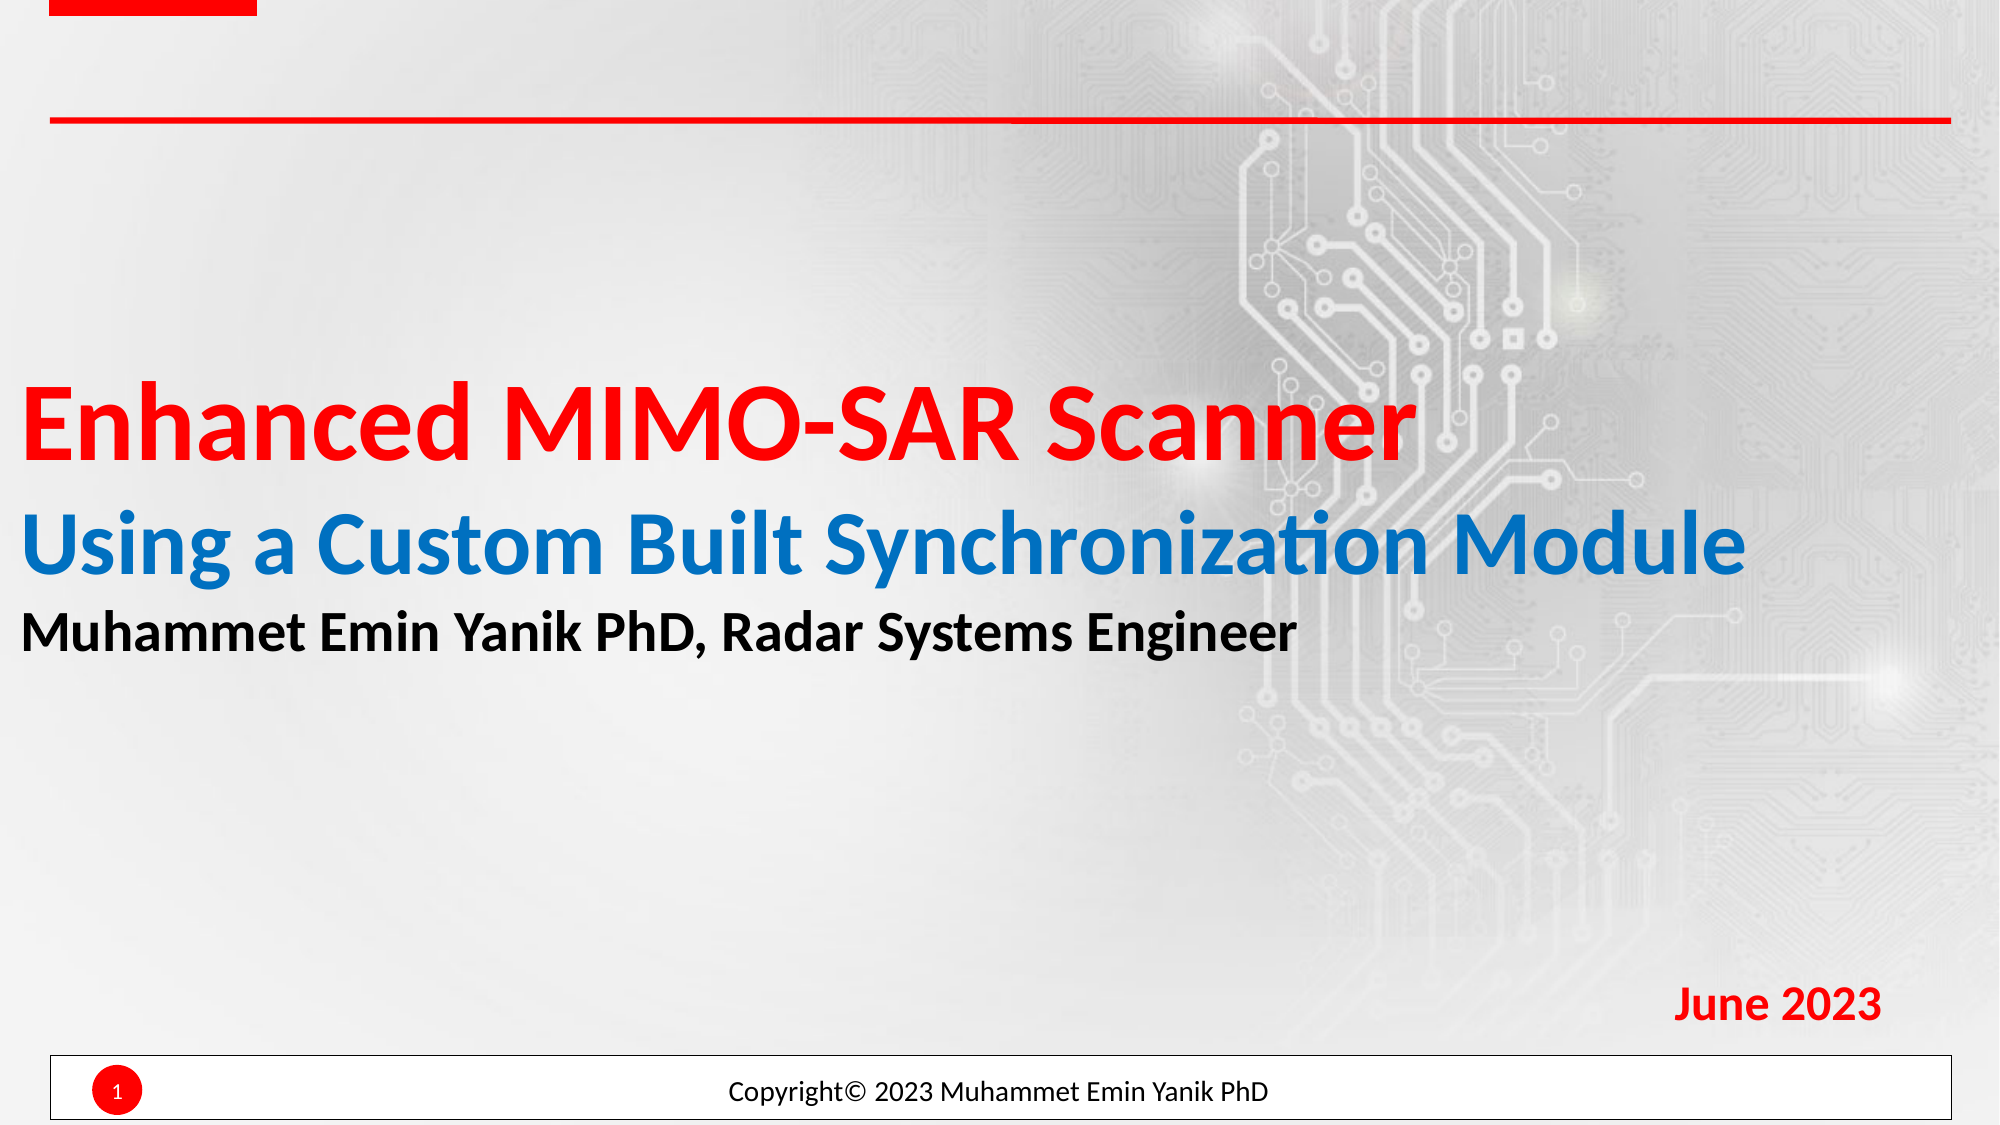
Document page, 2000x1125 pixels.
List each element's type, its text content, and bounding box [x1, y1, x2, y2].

text_box June 2023 [1659, 962, 1909, 1038]
picture [0, 673, 2000, 1125]
slide_number 1 [93, 1074, 142, 1106]
picture [0, 0, 2000, 337]
text_box Enhanced MIMO-SAR Scanner Using a Custom Built Synchronization Module Muhammet Emin Yanik PhD, Radar Systems Engineer [0, 337, 2000, 673]
